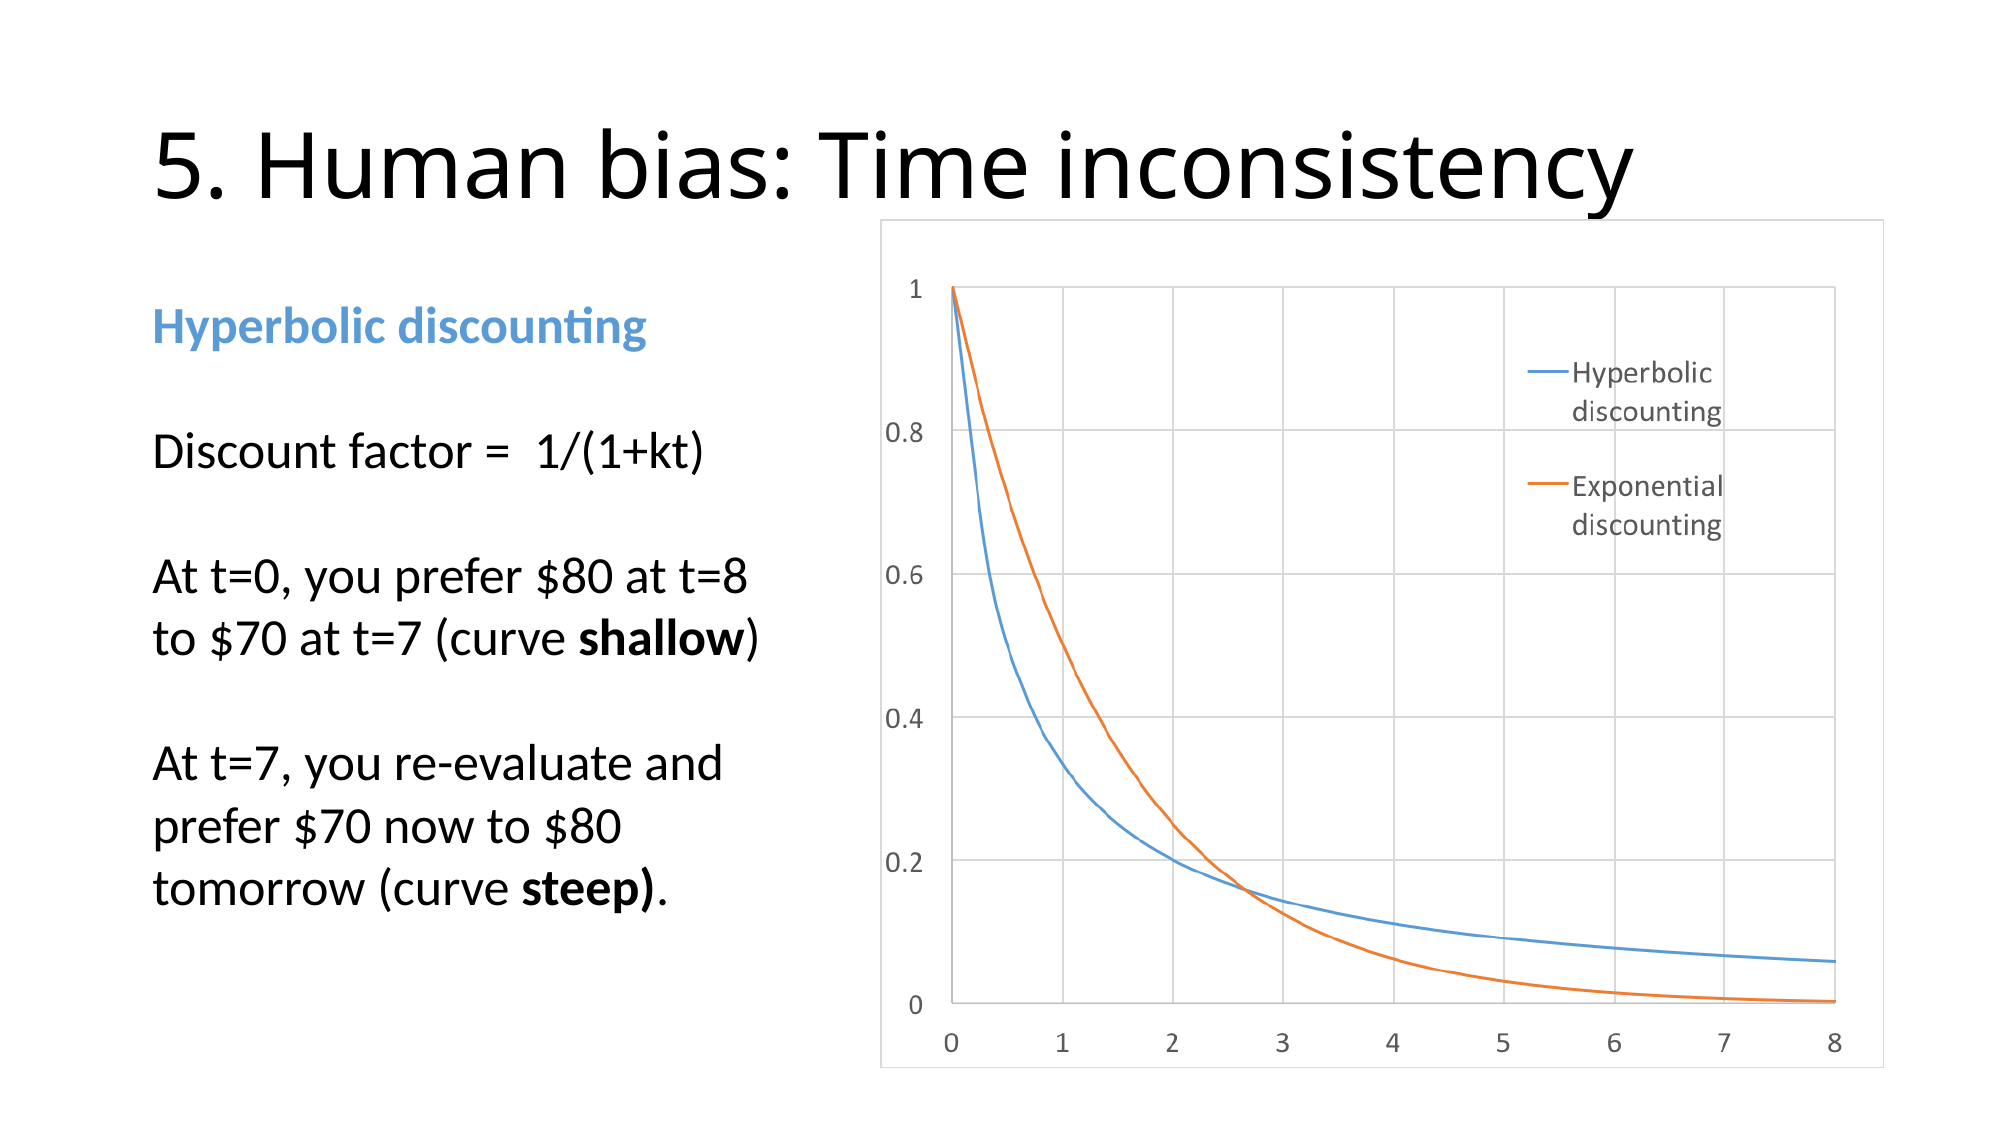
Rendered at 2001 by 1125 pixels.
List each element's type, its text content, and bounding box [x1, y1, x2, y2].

text_box Hyperbolic discounting Discount factor = 1/(1+kt) At t=0, you prefer $80 at t=8 to $70 at t=7 (curve shallow) At t=7, you re-evaluate and prefer $70 now to $80 tomorrow (curve steep). [137, 283, 779, 1125]
title 5. Human bias: Time inconsistency [137, 59, 1863, 278]
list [880, 219, 1884, 1068]
